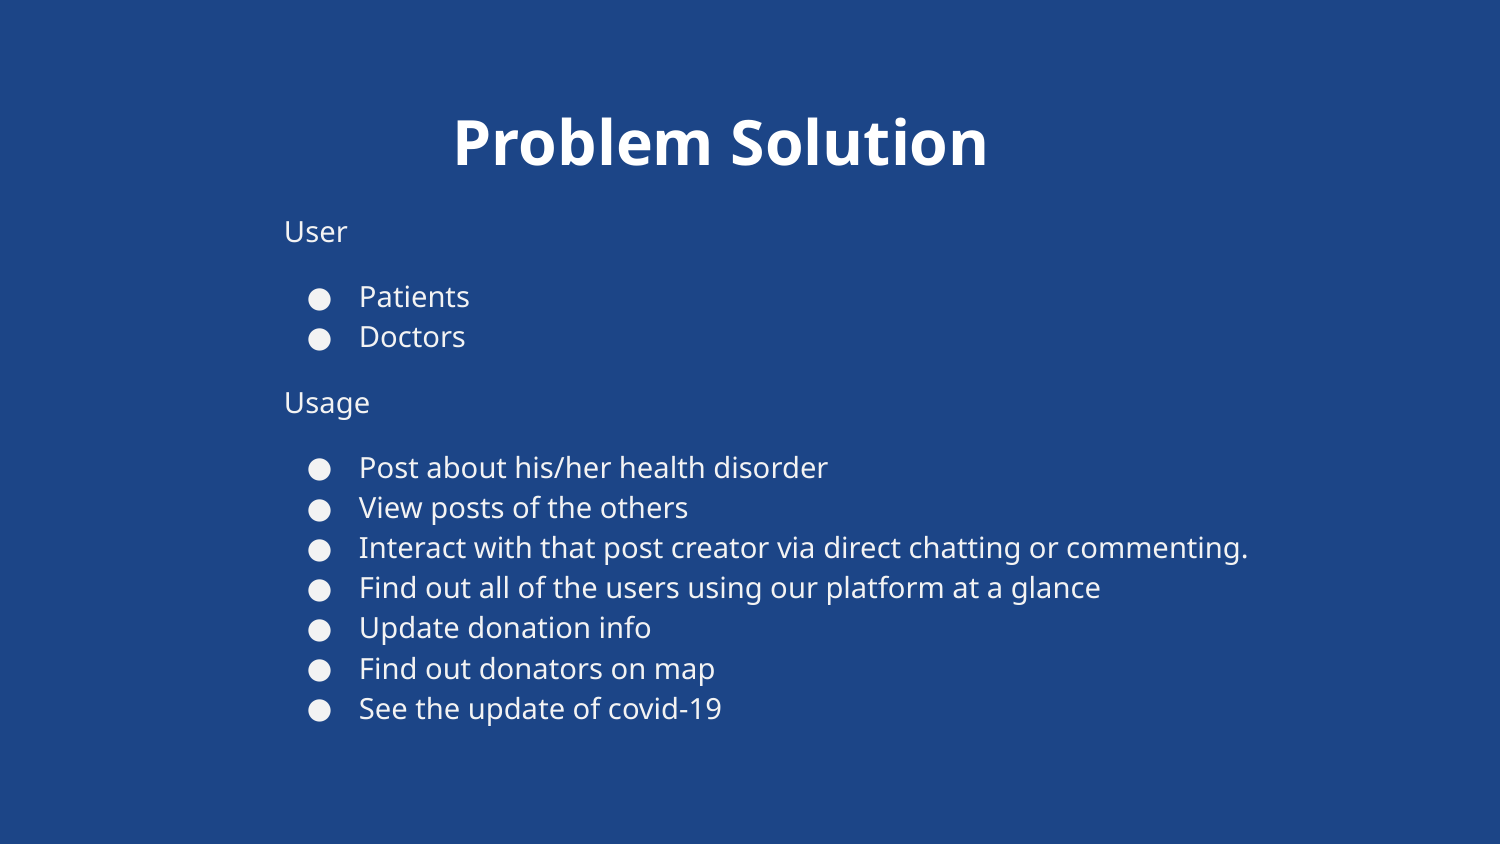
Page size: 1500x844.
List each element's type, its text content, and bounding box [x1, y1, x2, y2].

text_box Problem Solution [437, 68, 1090, 193]
list User Patients Doctors Usage Post about his/her health disorder View posts of the others Interact with that post creator via direct chatting or commenting. Find out all of the users using our platform at a glance Update donation info Find out donators on map See the update of covid-19 [268, 193, 1276, 808]
